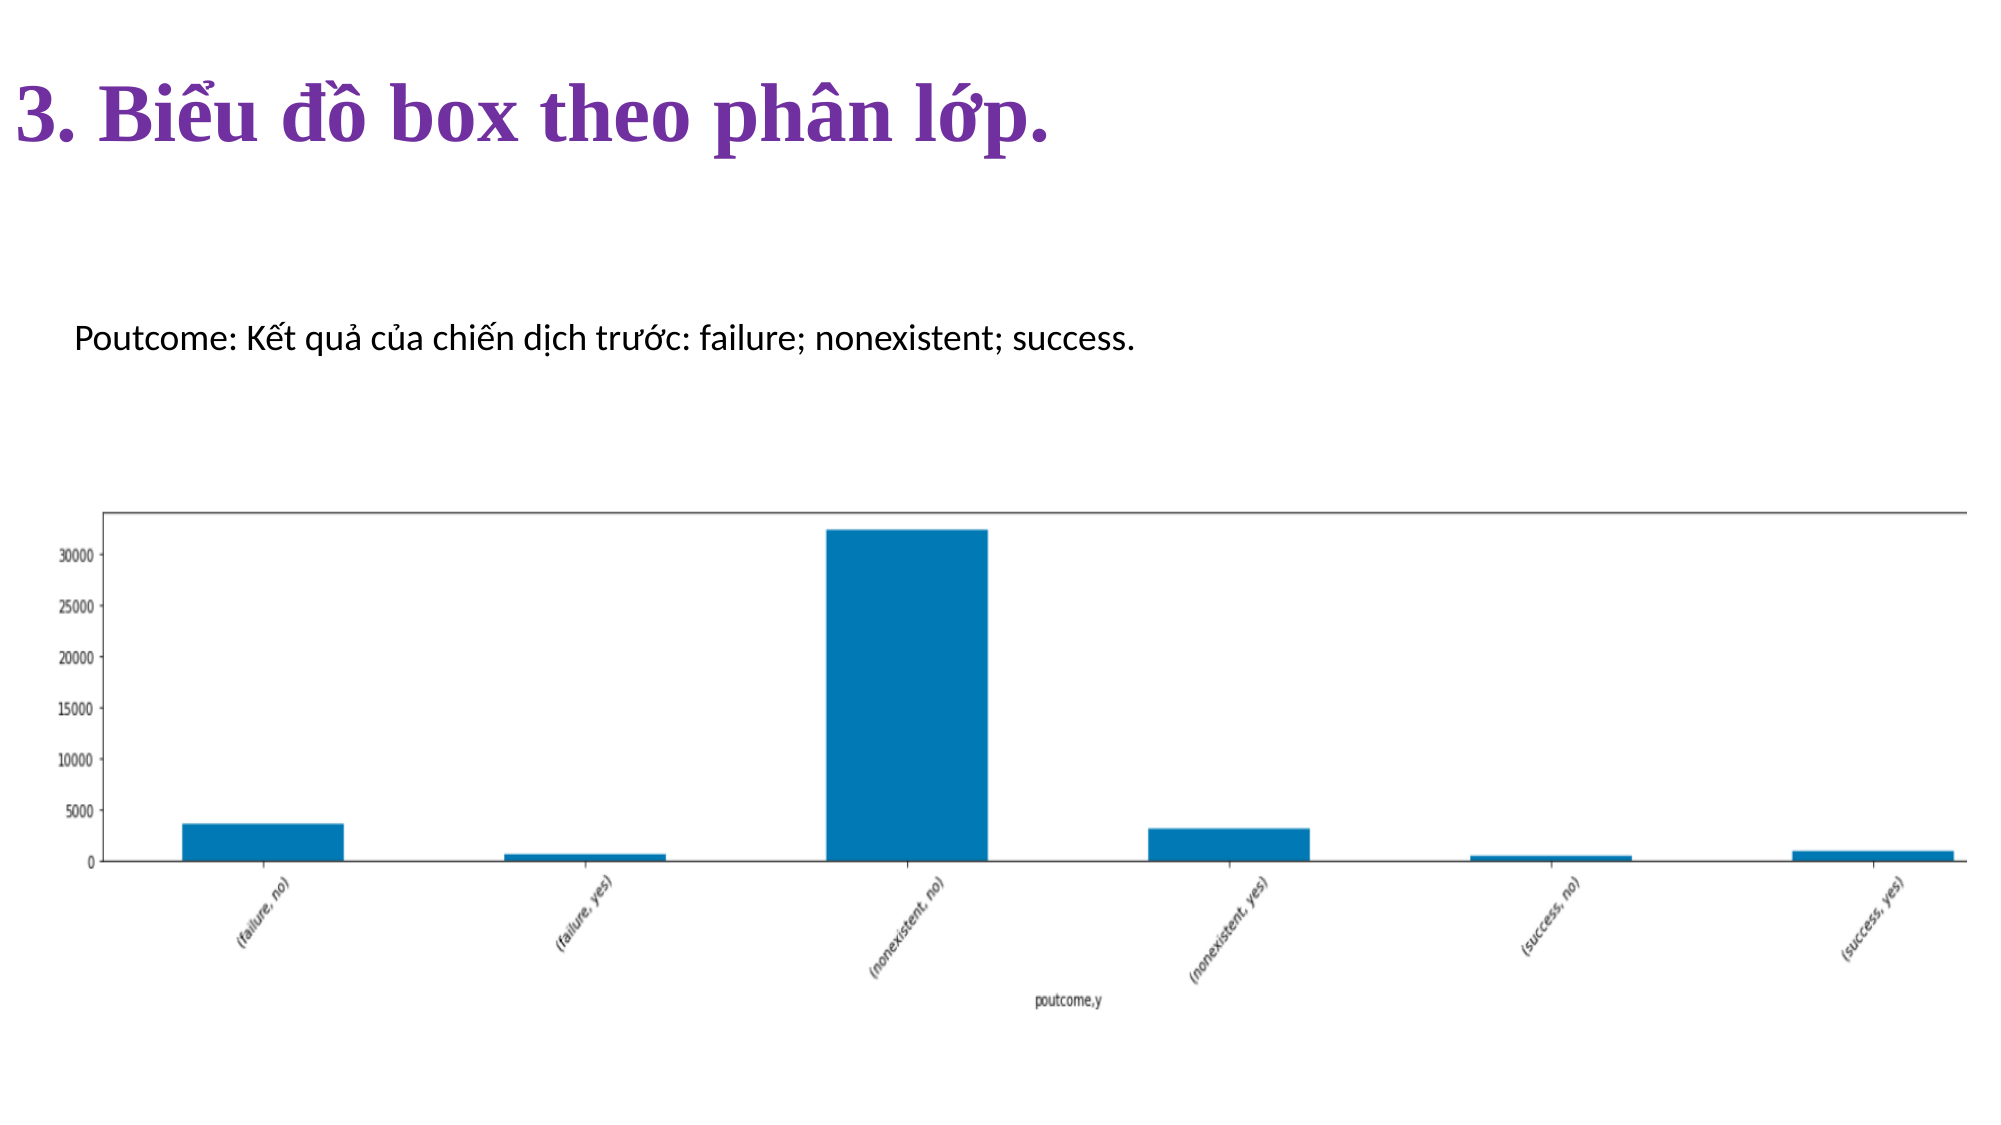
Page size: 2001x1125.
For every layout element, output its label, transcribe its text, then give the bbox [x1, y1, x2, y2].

title 3. Biểu đồ box theo phân lớp. [0, 0, 1642, 230]
text_box Poutcome: Kết quả của chiến dịch trước: failure; nonexistent; success. [59, 305, 1152, 366]
picture [53, 495, 1967, 1019]
